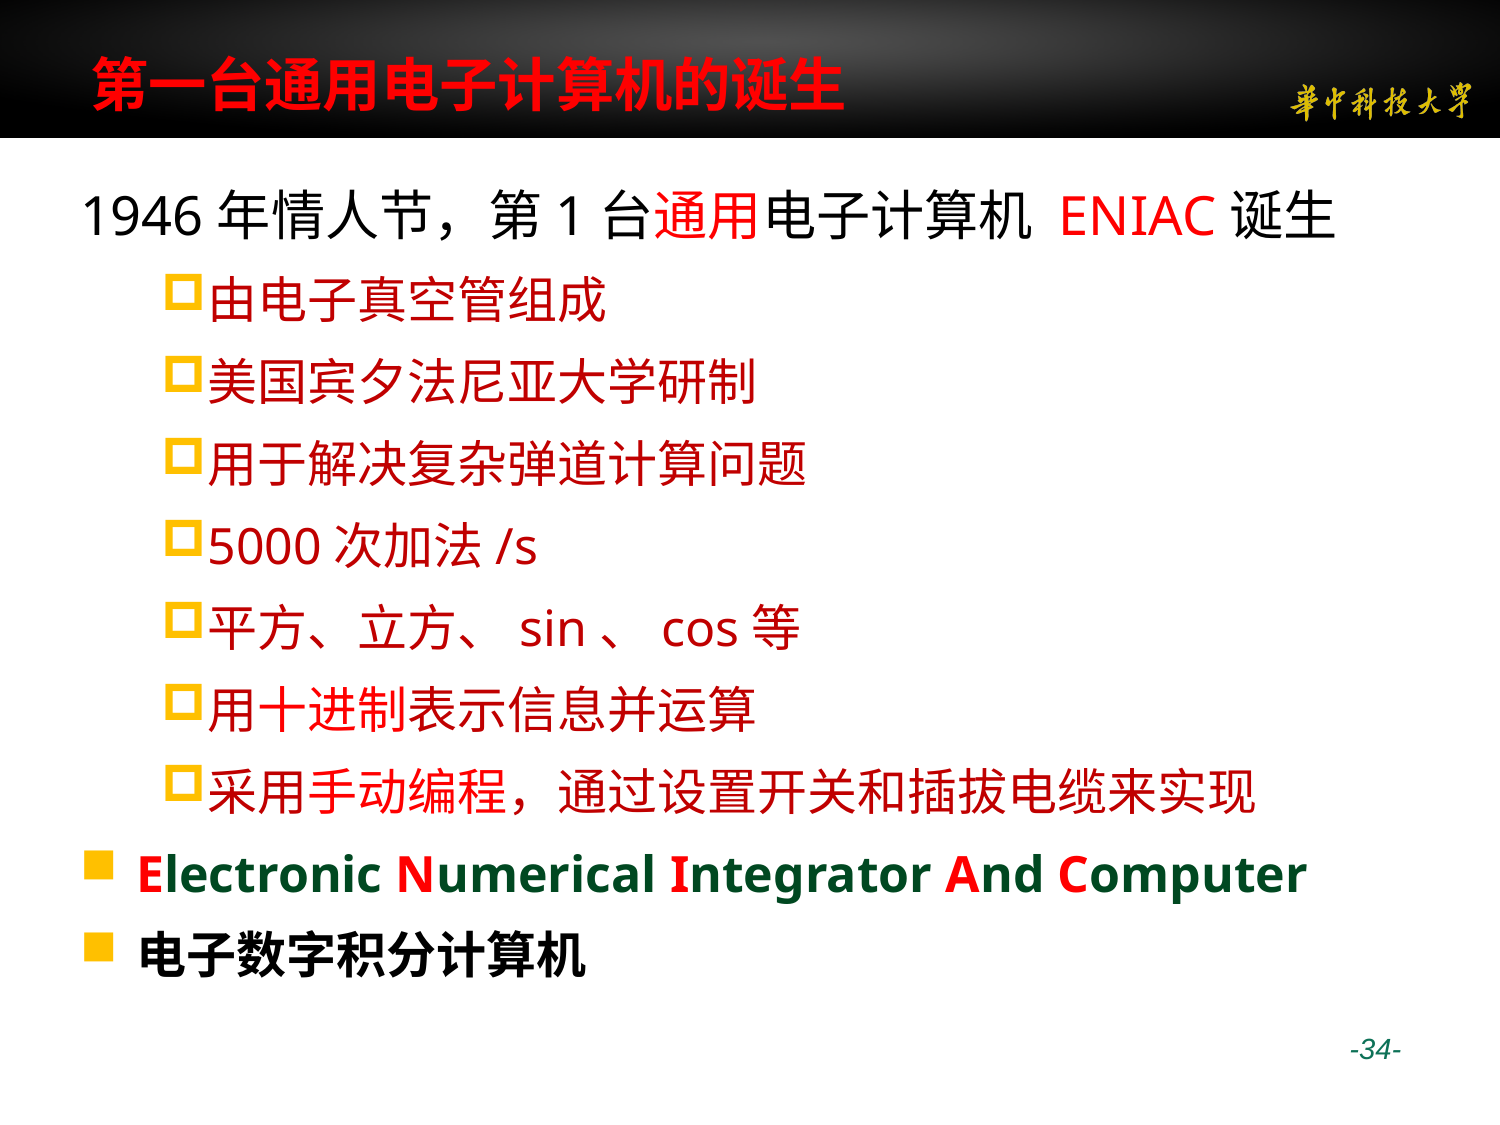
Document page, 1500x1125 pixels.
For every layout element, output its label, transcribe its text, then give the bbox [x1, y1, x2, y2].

picture [0, 0, 1500, 138]
title 第一台通用电子计算机的诞生 [74, 34, 1426, 131]
slide_number -34- [1257, 1023, 1425, 1102]
list 1946年情人节，第1台通用电子计算机 ENIAC诞生 由电子真空管组成 美国宾夕法尼亚大学研制 用于解决复杂弹道计算问题 5000次加法/s 平方、立方、sin、cos等 用十进制表示信息并运算 采用手动编程，通过设置开关和插拔电缆来实现 Electronic Numerical Integrator And Computer 电子数字积分计算机 [64, 160, 1414, 988]
